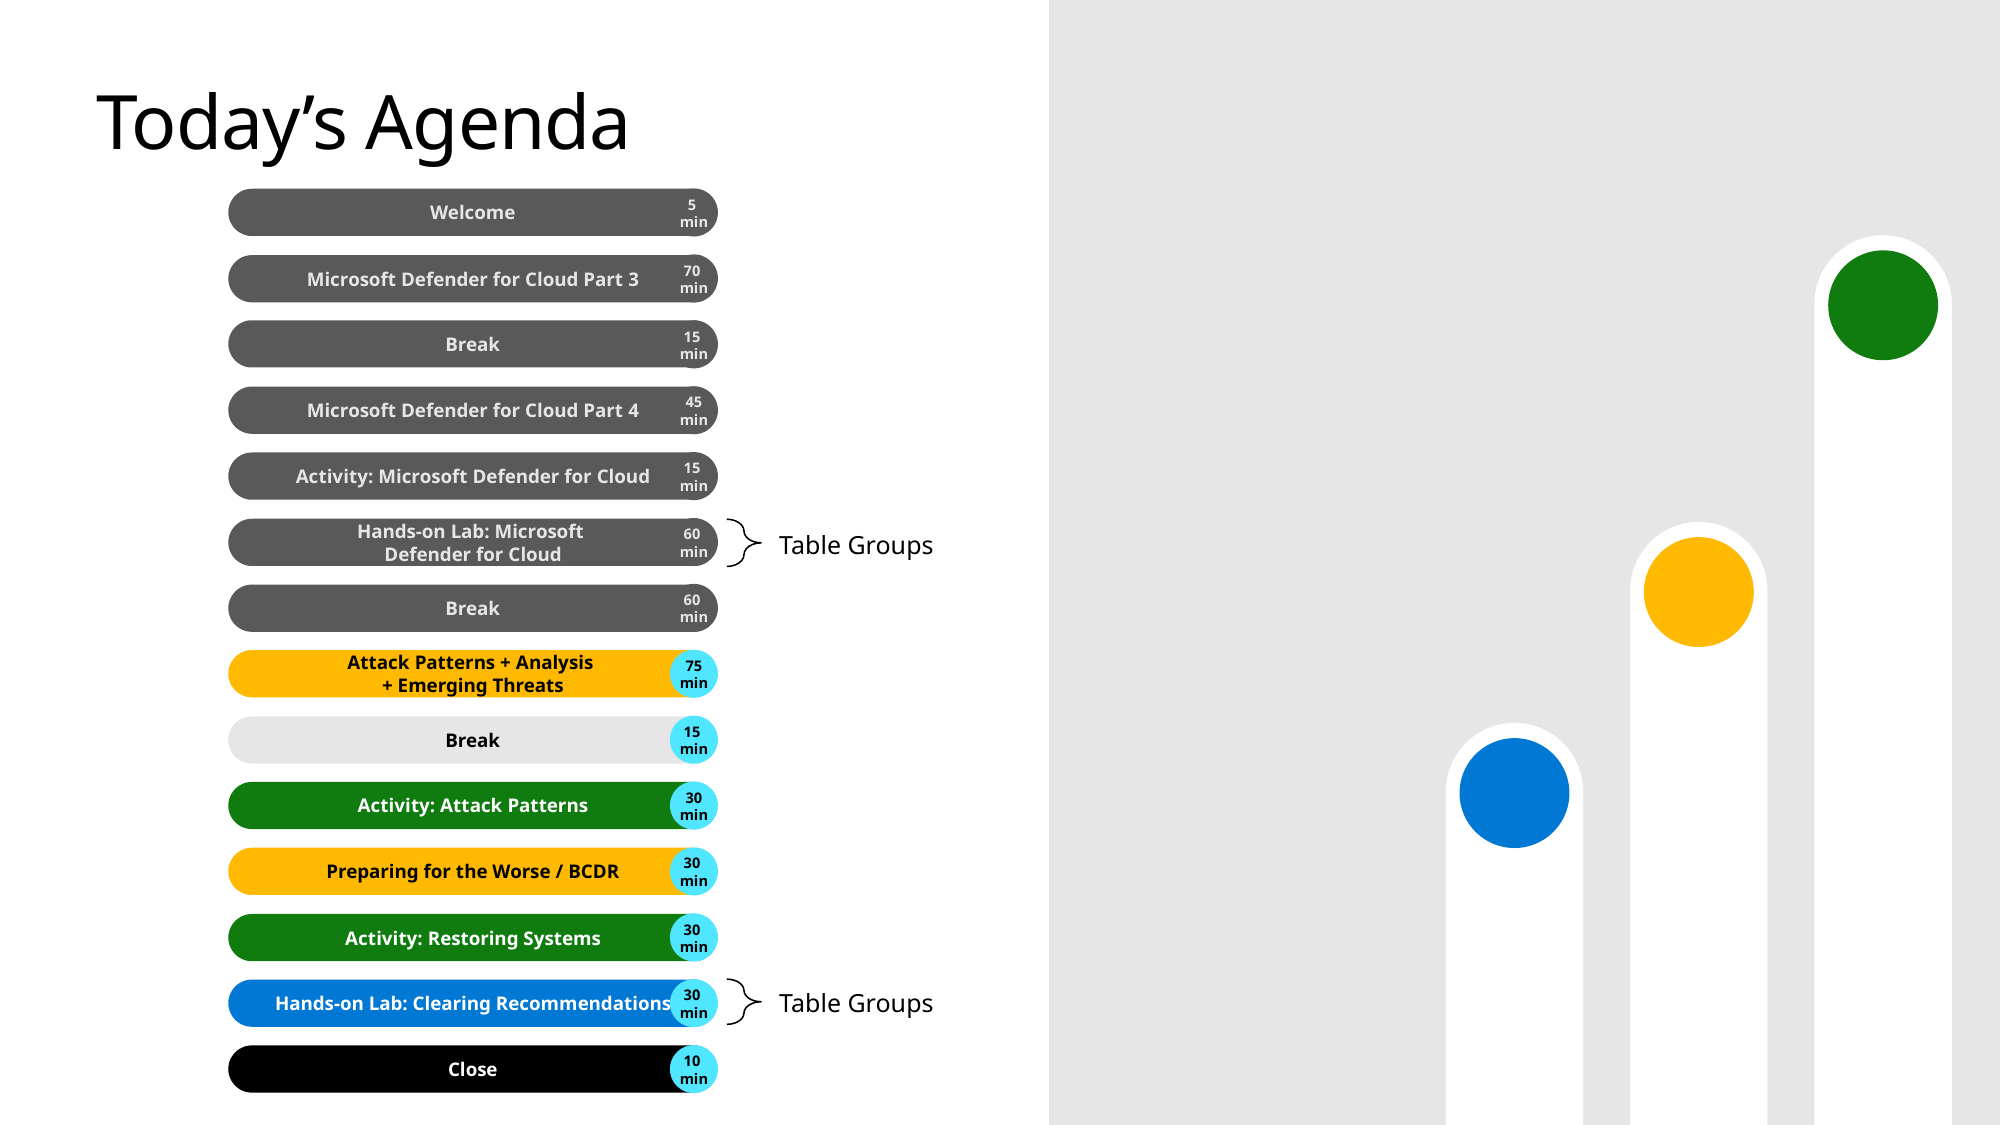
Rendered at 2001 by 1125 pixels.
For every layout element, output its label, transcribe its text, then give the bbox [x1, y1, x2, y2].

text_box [227, 254, 719, 303]
text_box Table Groups [779, 529, 975, 560]
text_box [227, 913, 719, 962]
text_box [726, 978, 762, 1026]
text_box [227, 319, 719, 369]
title Today’s Agenda [96, 75, 953, 166]
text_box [227, 649, 719, 699]
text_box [227, 188, 719, 237]
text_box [227, 715, 719, 764]
text_box [726, 518, 762, 568]
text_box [227, 781, 719, 830]
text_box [227, 517, 719, 567]
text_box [227, 1044, 719, 1094]
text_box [227, 847, 719, 896]
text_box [227, 386, 719, 435]
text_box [227, 978, 719, 1028]
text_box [227, 451, 719, 501]
text_box Table Groups [779, 987, 975, 1018]
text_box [227, 583, 719, 633]
